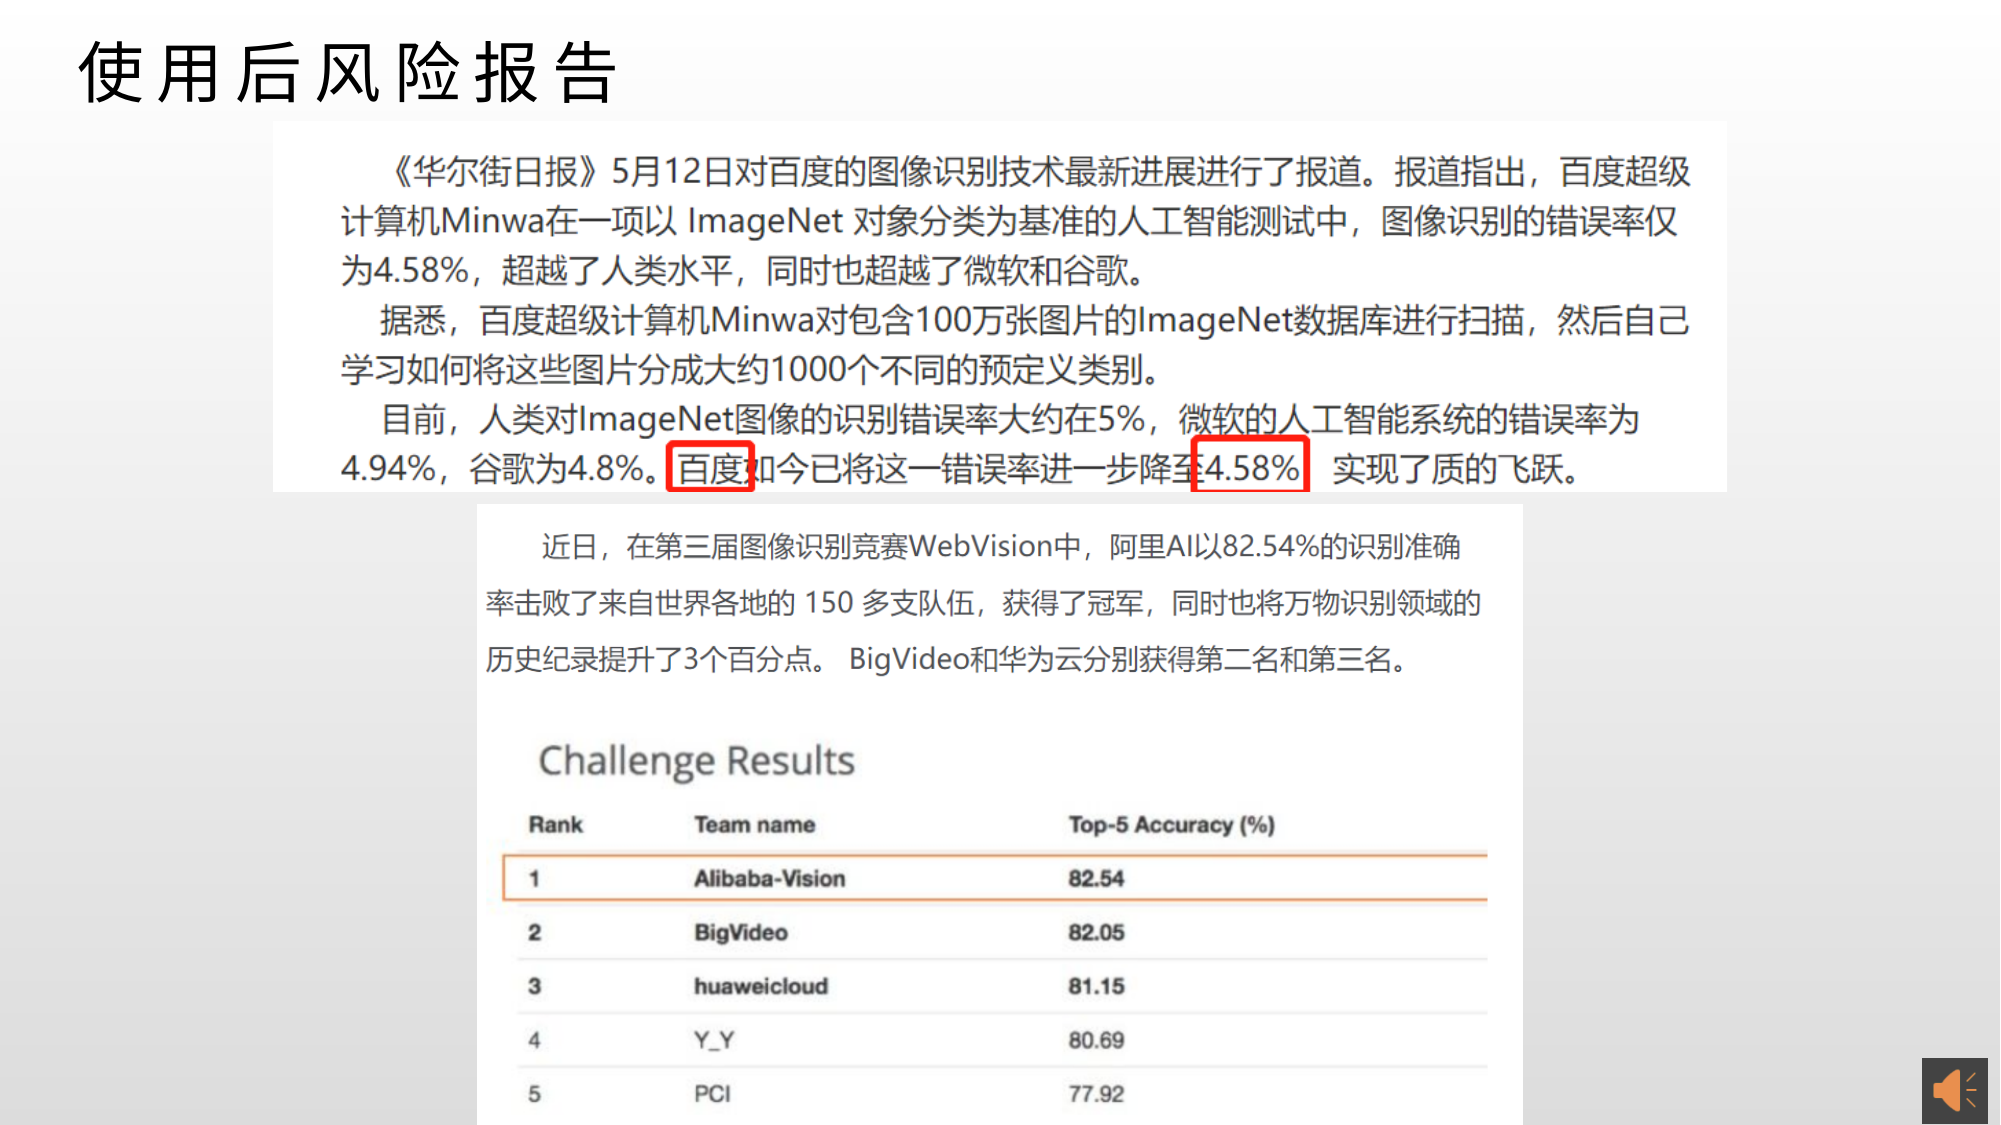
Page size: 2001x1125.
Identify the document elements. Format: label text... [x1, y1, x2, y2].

picture [272, 121, 1728, 492]
picture [1921, 1057, 1990, 1125]
title 使用后风险报告 [0, 24, 685, 125]
picture [477, 504, 1523, 1125]
